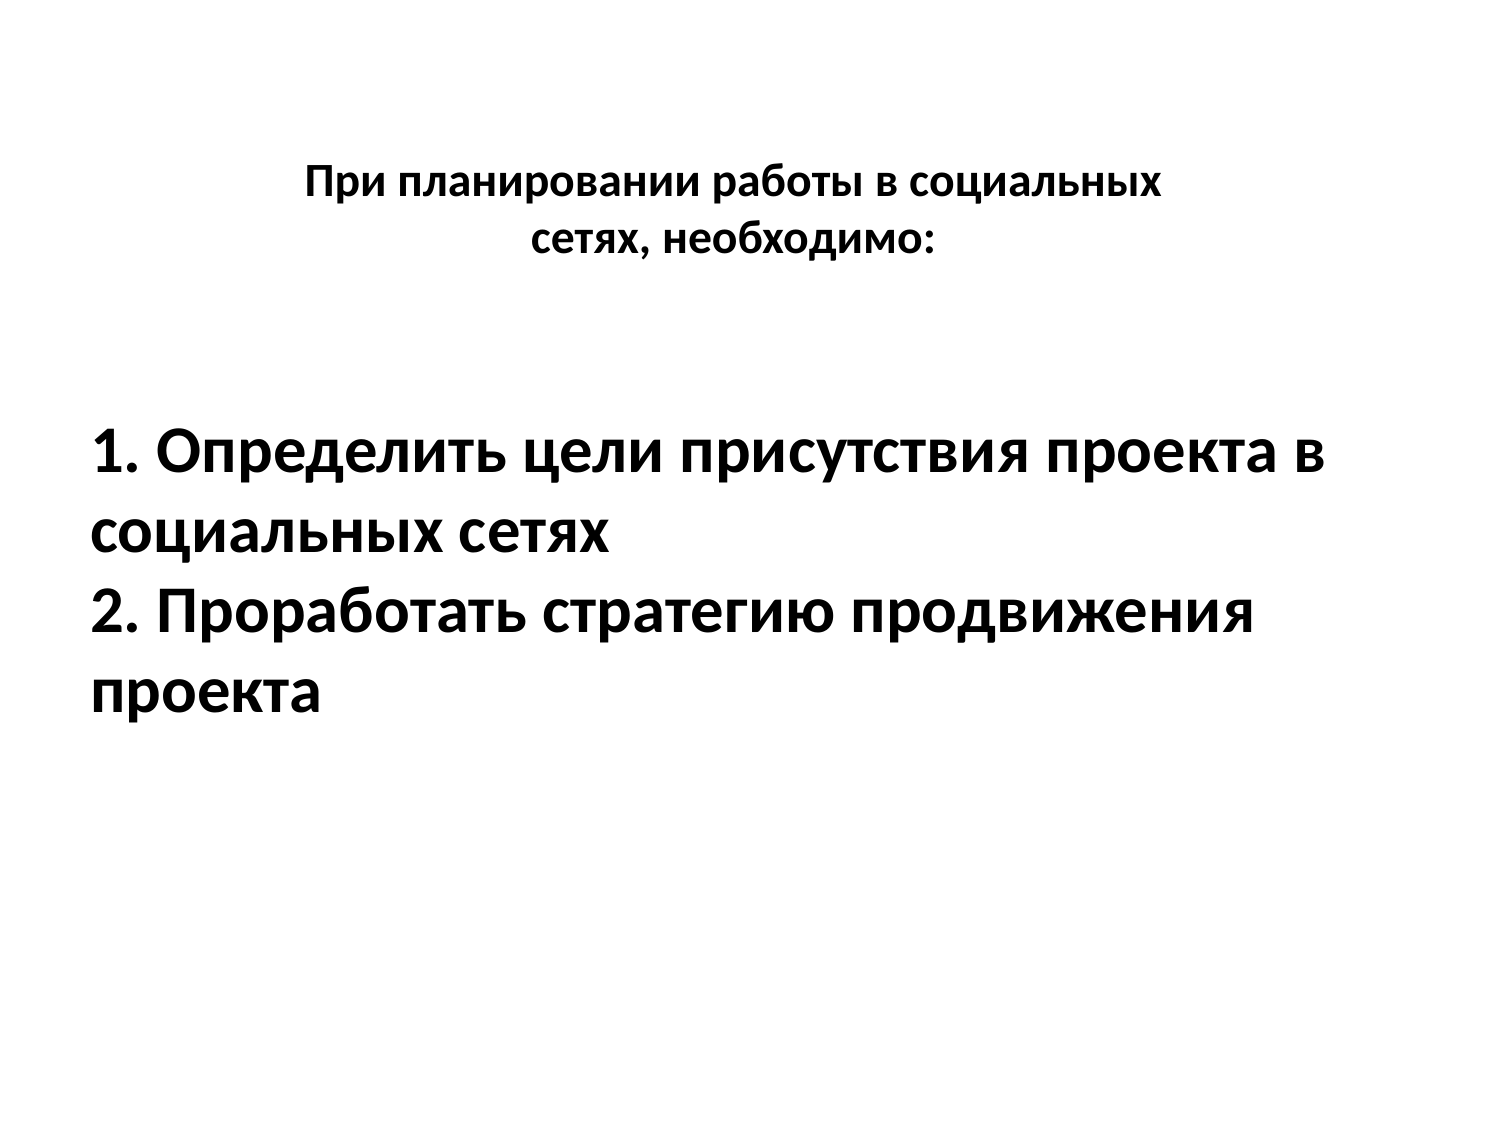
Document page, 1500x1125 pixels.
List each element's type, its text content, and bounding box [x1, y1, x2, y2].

title При планировании работы в социальных сетях, необходимо: [58, 140, 1409, 329]
list 1. Определить цели присутствия проекта в социальных сетях 2. Проработать стратегию продвижения проекта [75, 398, 1425, 1005]
